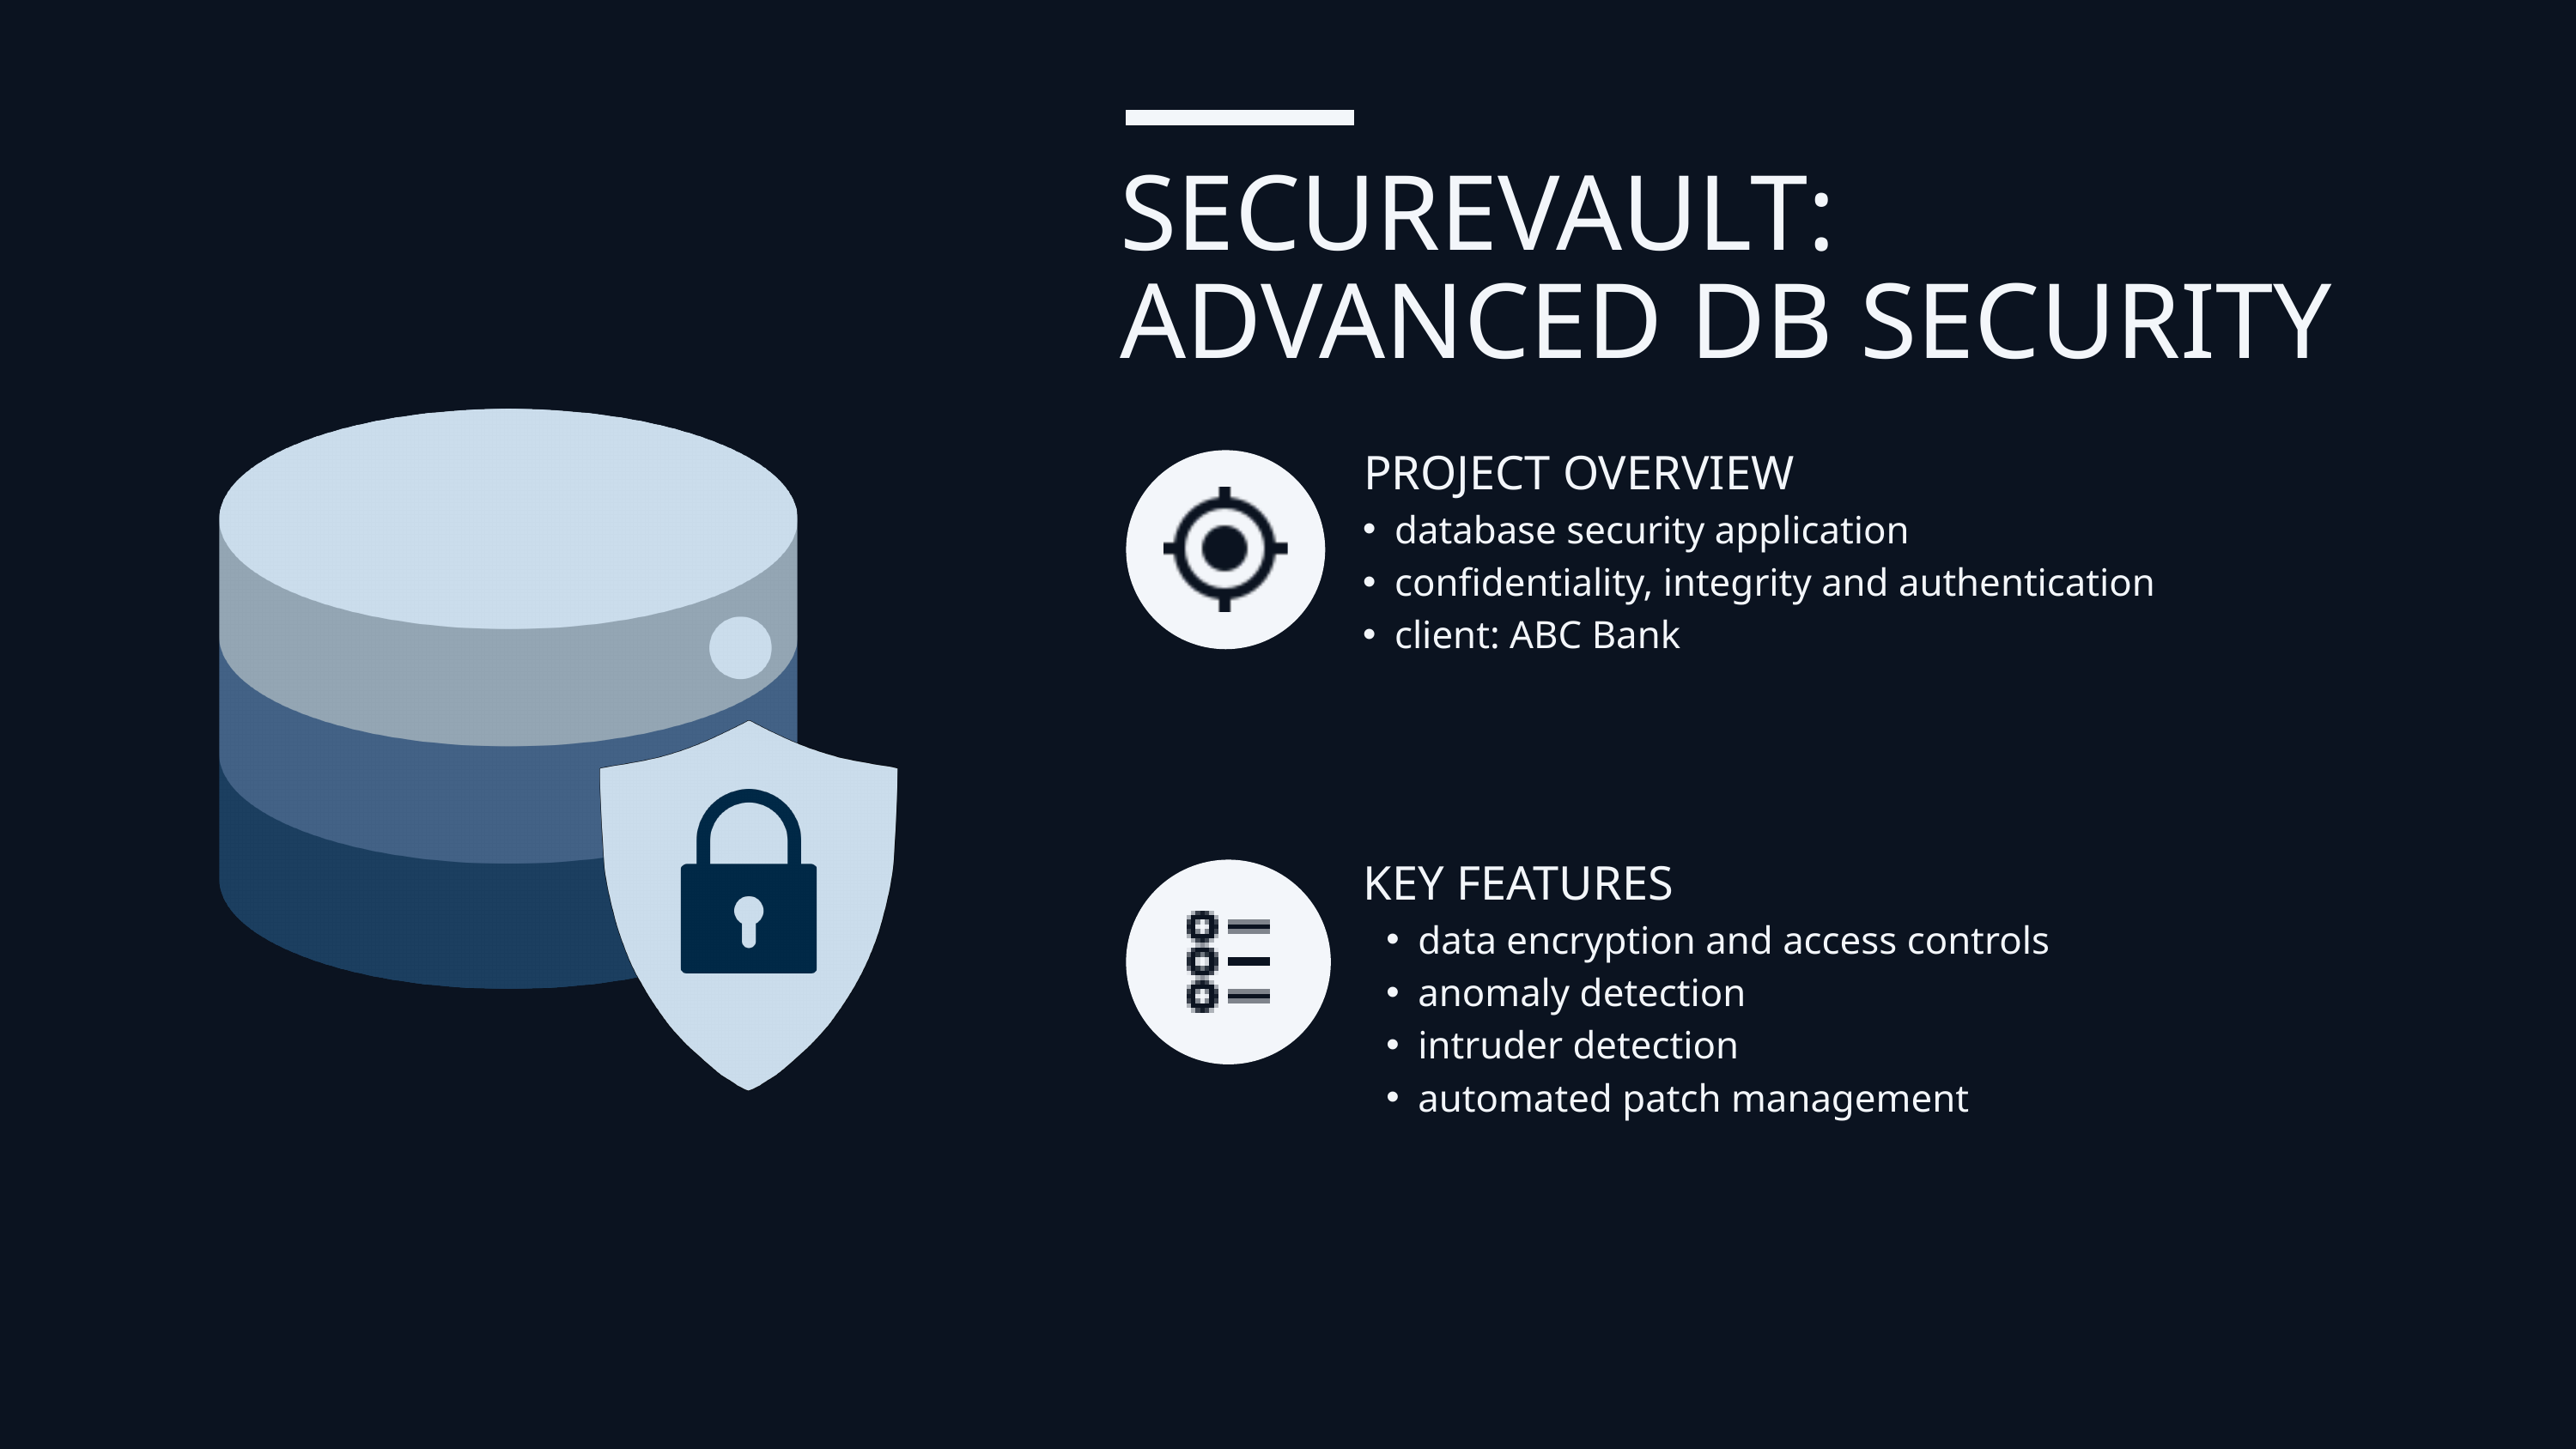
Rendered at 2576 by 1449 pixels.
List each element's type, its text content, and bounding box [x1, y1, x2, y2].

text_box [219, 409, 798, 989]
text_box [680, 789, 817, 973]
text_box KEY FEATURES [1363, 879, 1912, 908]
text_box [599, 720, 898, 1091]
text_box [1126, 450, 1326, 650]
text_box SECUREVAULT: ADVANCED DB SECURITY [1120, 161, 2398, 380]
text_box database security application confidentiality, integrity and authentication client: ABC Bank [1330, 498, 2204, 657]
text_box PROJECT OVERVIEW [1364, 469, 1856, 500]
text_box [1126, 109, 1355, 126]
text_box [1126, 859, 1332, 1065]
text_box data encryption and access controls anomaly detection intruder detection automated patch management [1354, 908, 2227, 1119]
